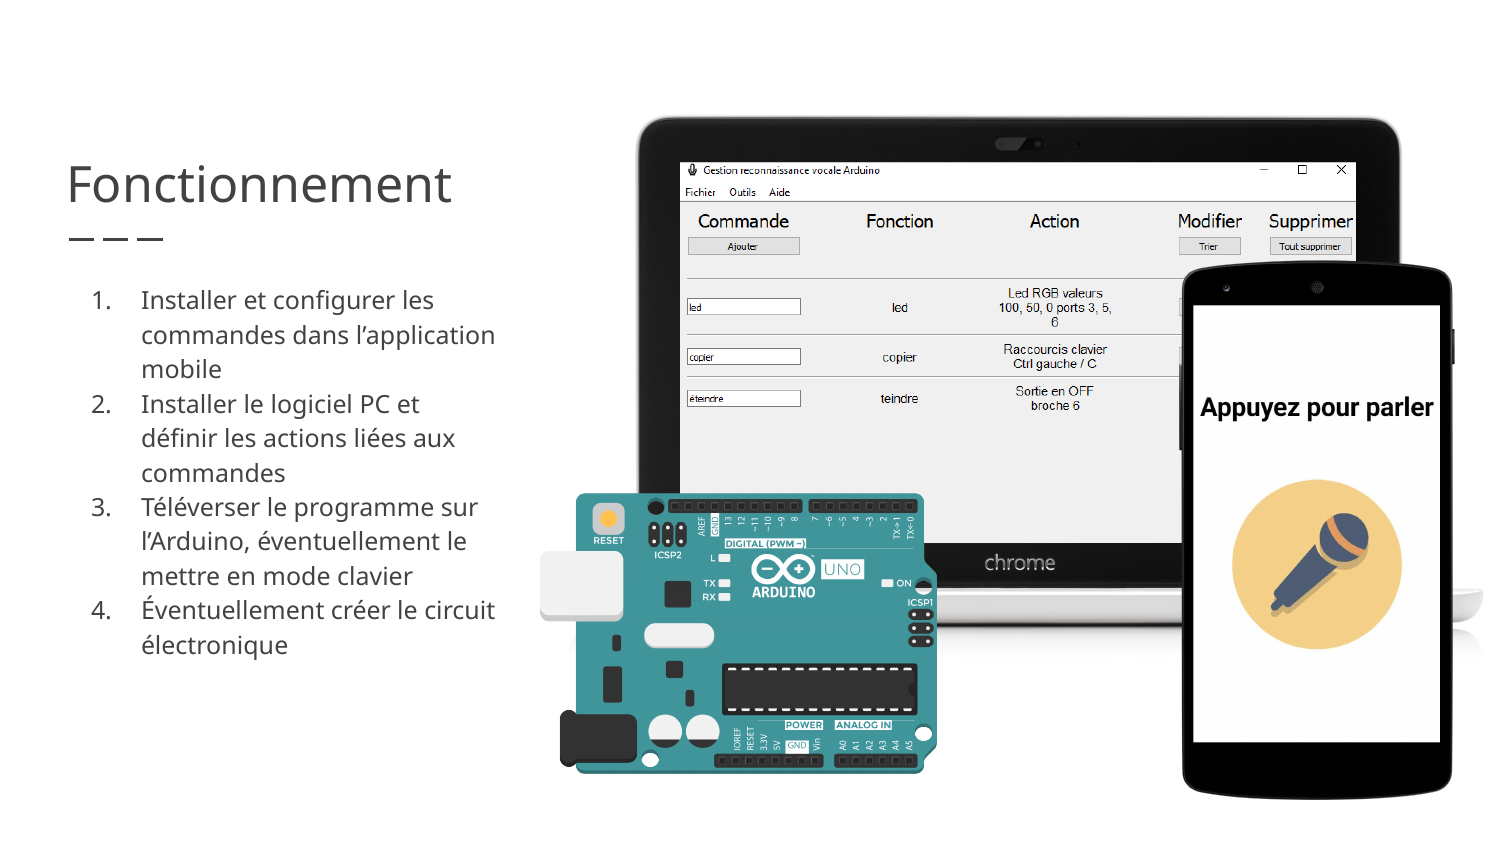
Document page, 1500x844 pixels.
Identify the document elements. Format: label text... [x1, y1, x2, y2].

title Fonctionnement [51, 103, 512, 228]
picture [539, 114, 1484, 801]
list Installer et configurer les commandes dans l’application mobile Installer le logiciel PC et définir les actions liées aux commandes Téléverser le programme sur l’Arduino, éventuellement le mettre en mode clavier Éventuellement créer le circuit électronique [51, 265, 512, 750]
